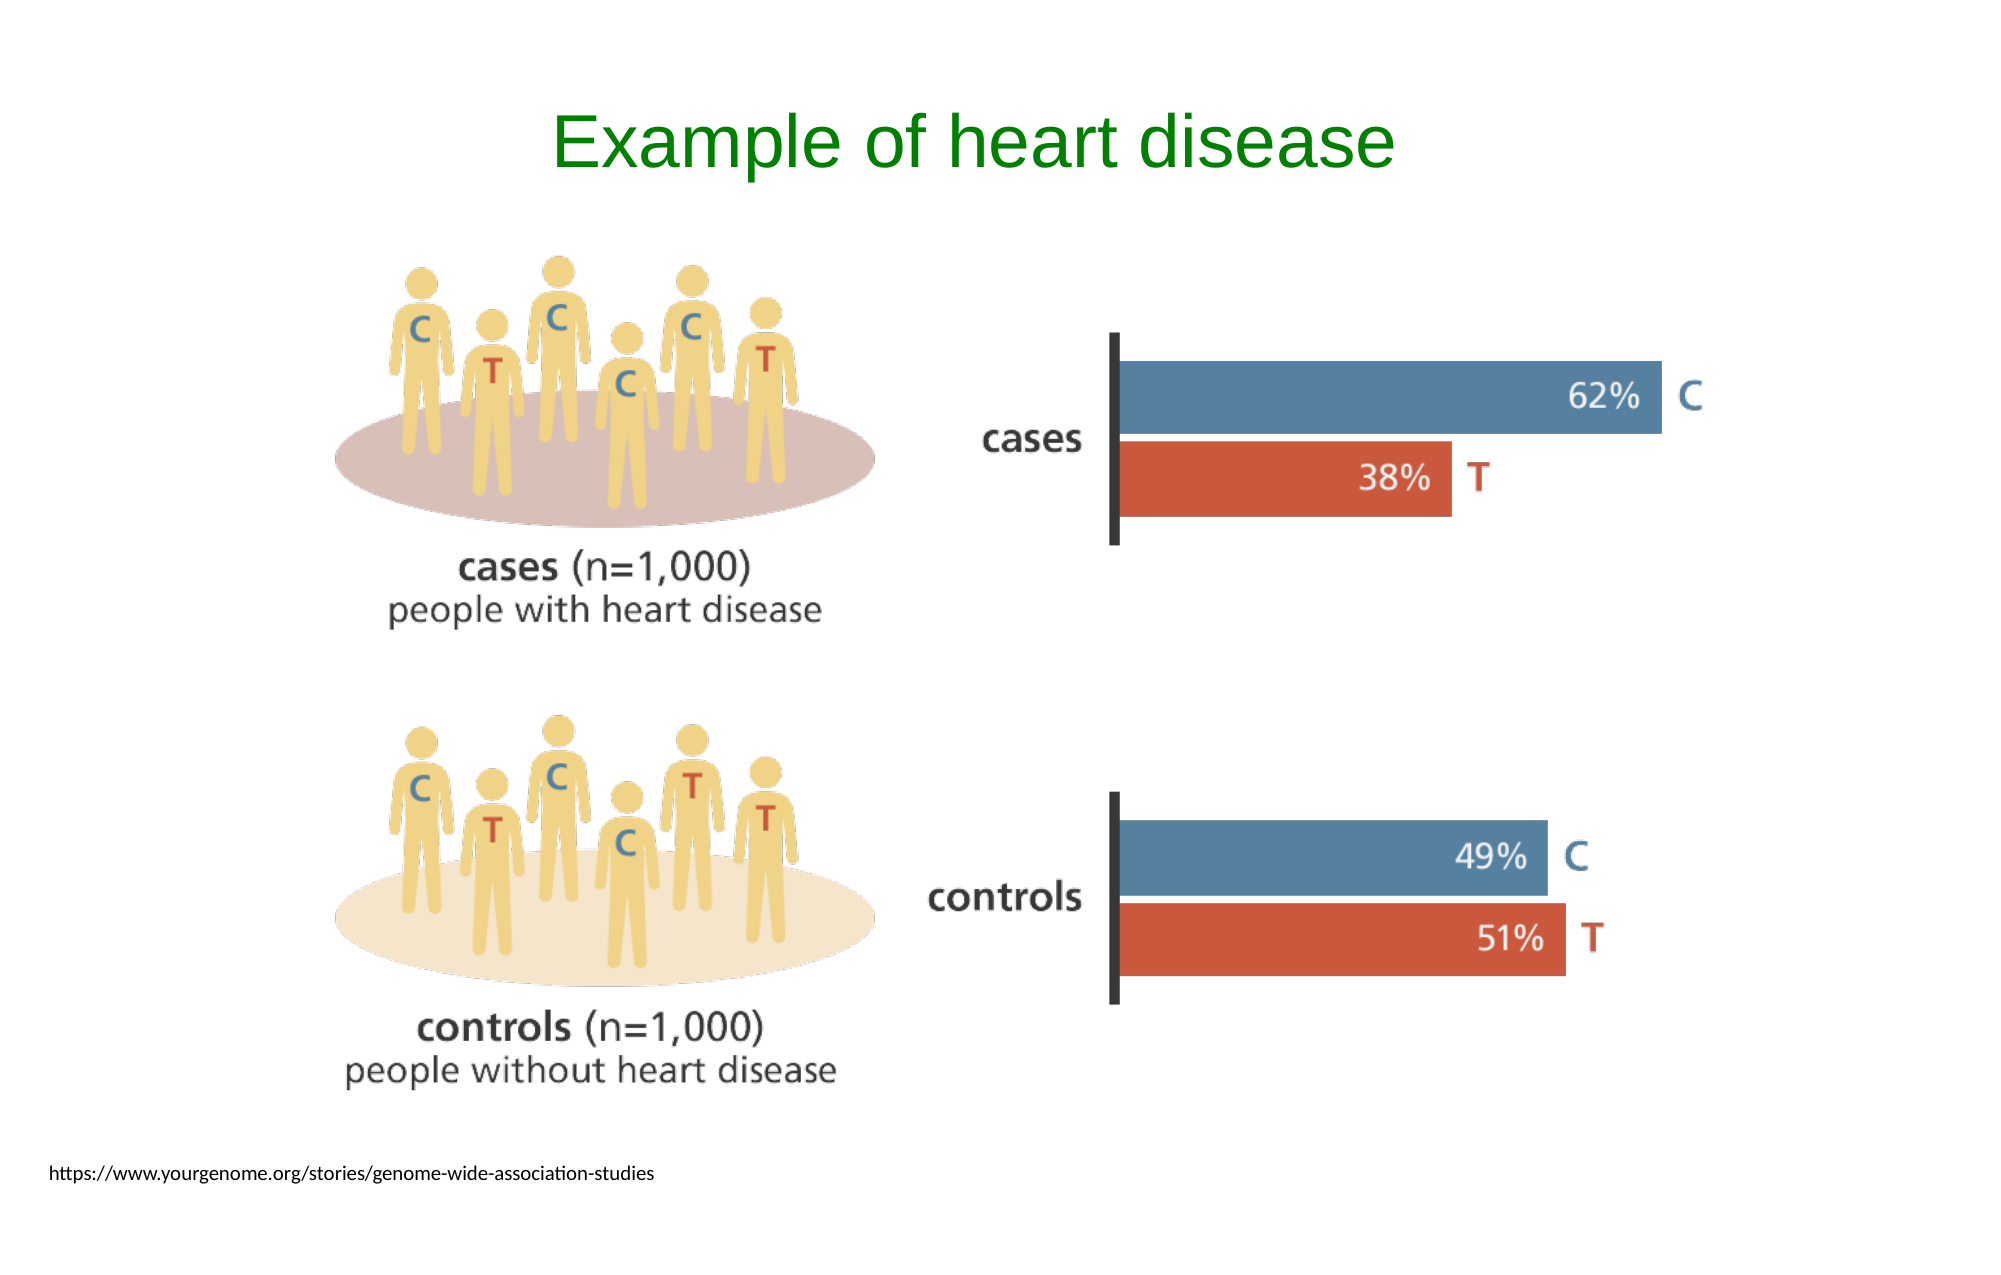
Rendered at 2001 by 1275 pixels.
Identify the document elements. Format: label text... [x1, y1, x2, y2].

text_box https://www.yourgenome.org/stories/genome-wide-association-studies [33, 1151, 1838, 1192]
picture [232, 202, 1789, 1137]
title Example of heart disease [112, 92, 1838, 186]
